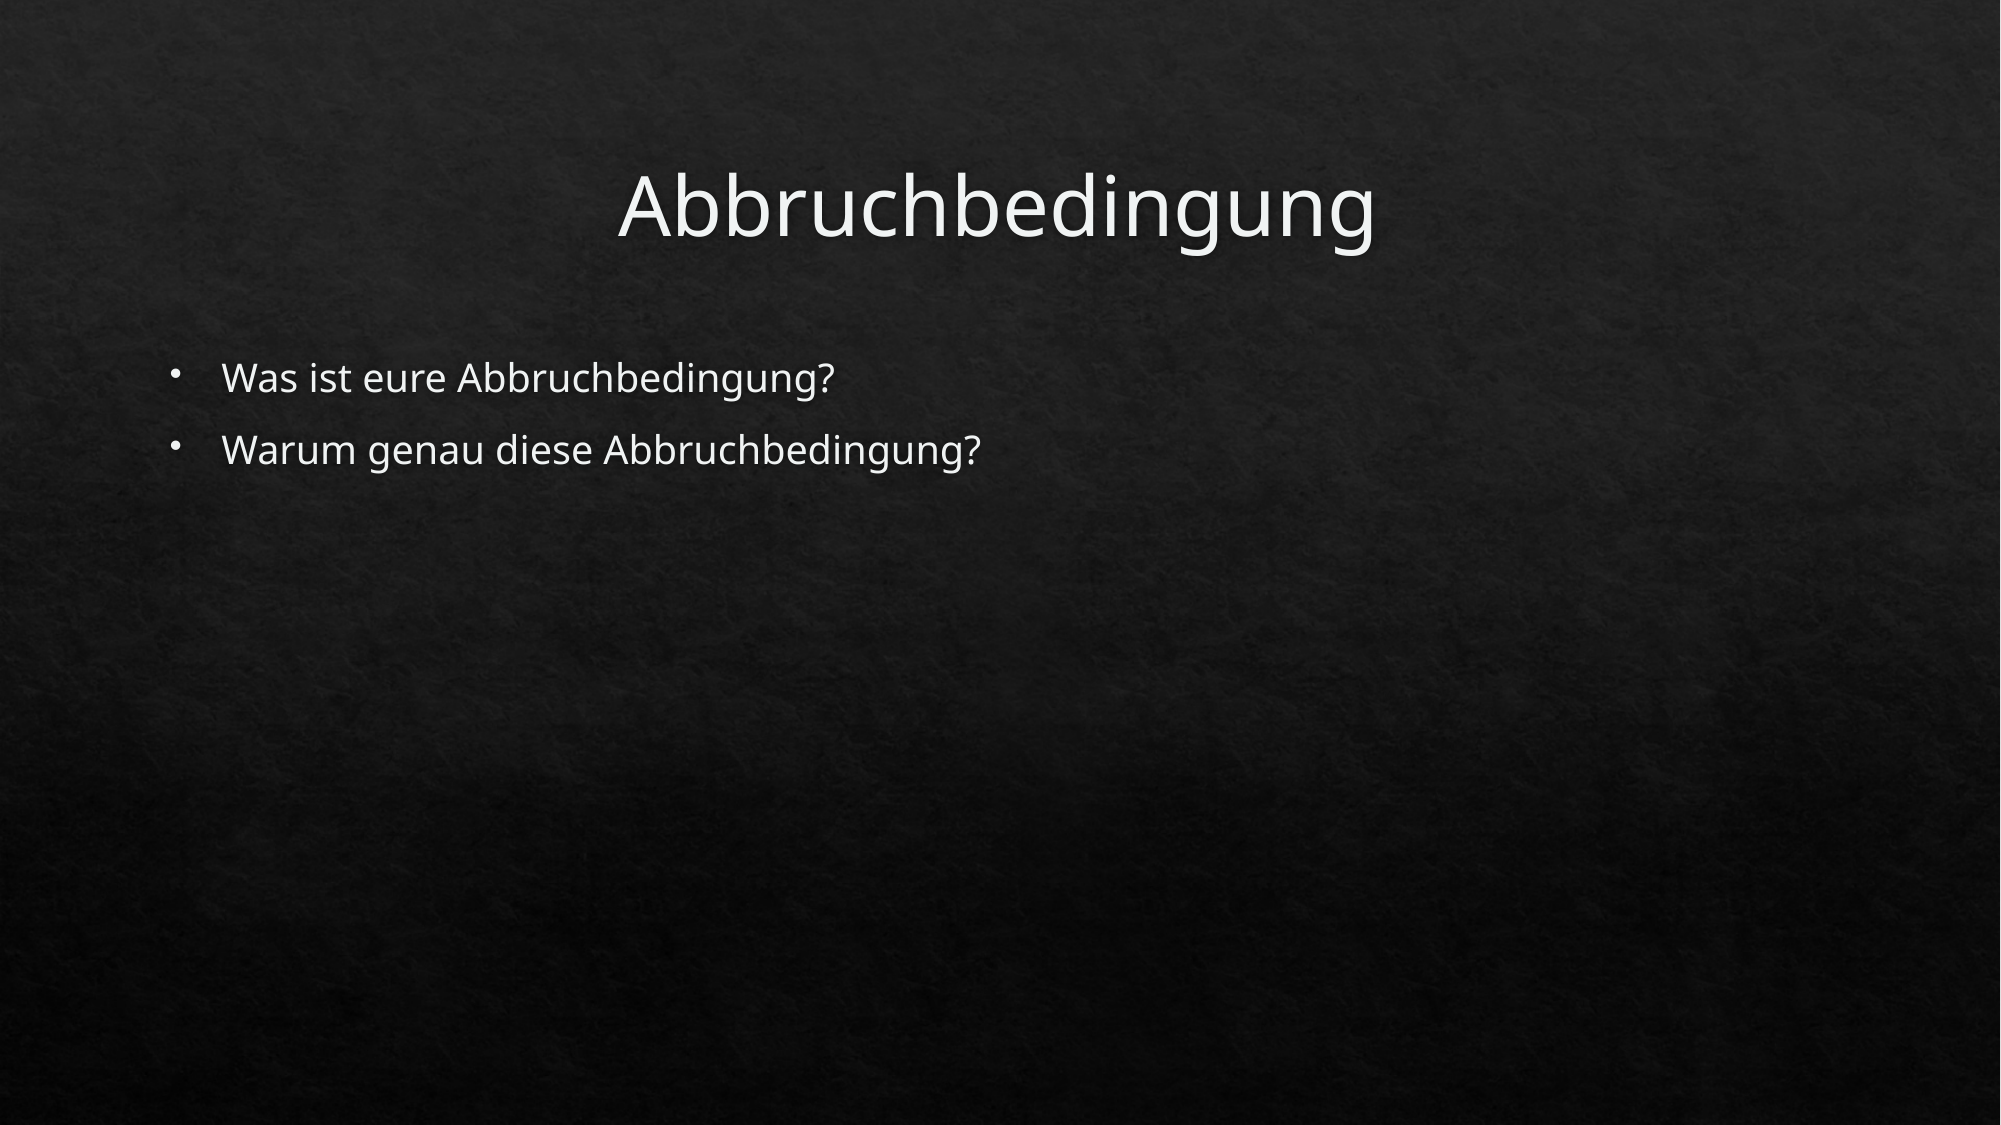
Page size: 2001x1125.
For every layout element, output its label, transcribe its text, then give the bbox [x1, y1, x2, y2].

list Was ist eure Abbruchbedingung? Warum genau diese Abbruchbedingung? [149, 340, 1849, 950]
title Abbruchbedingung [149, 99, 1849, 307]
